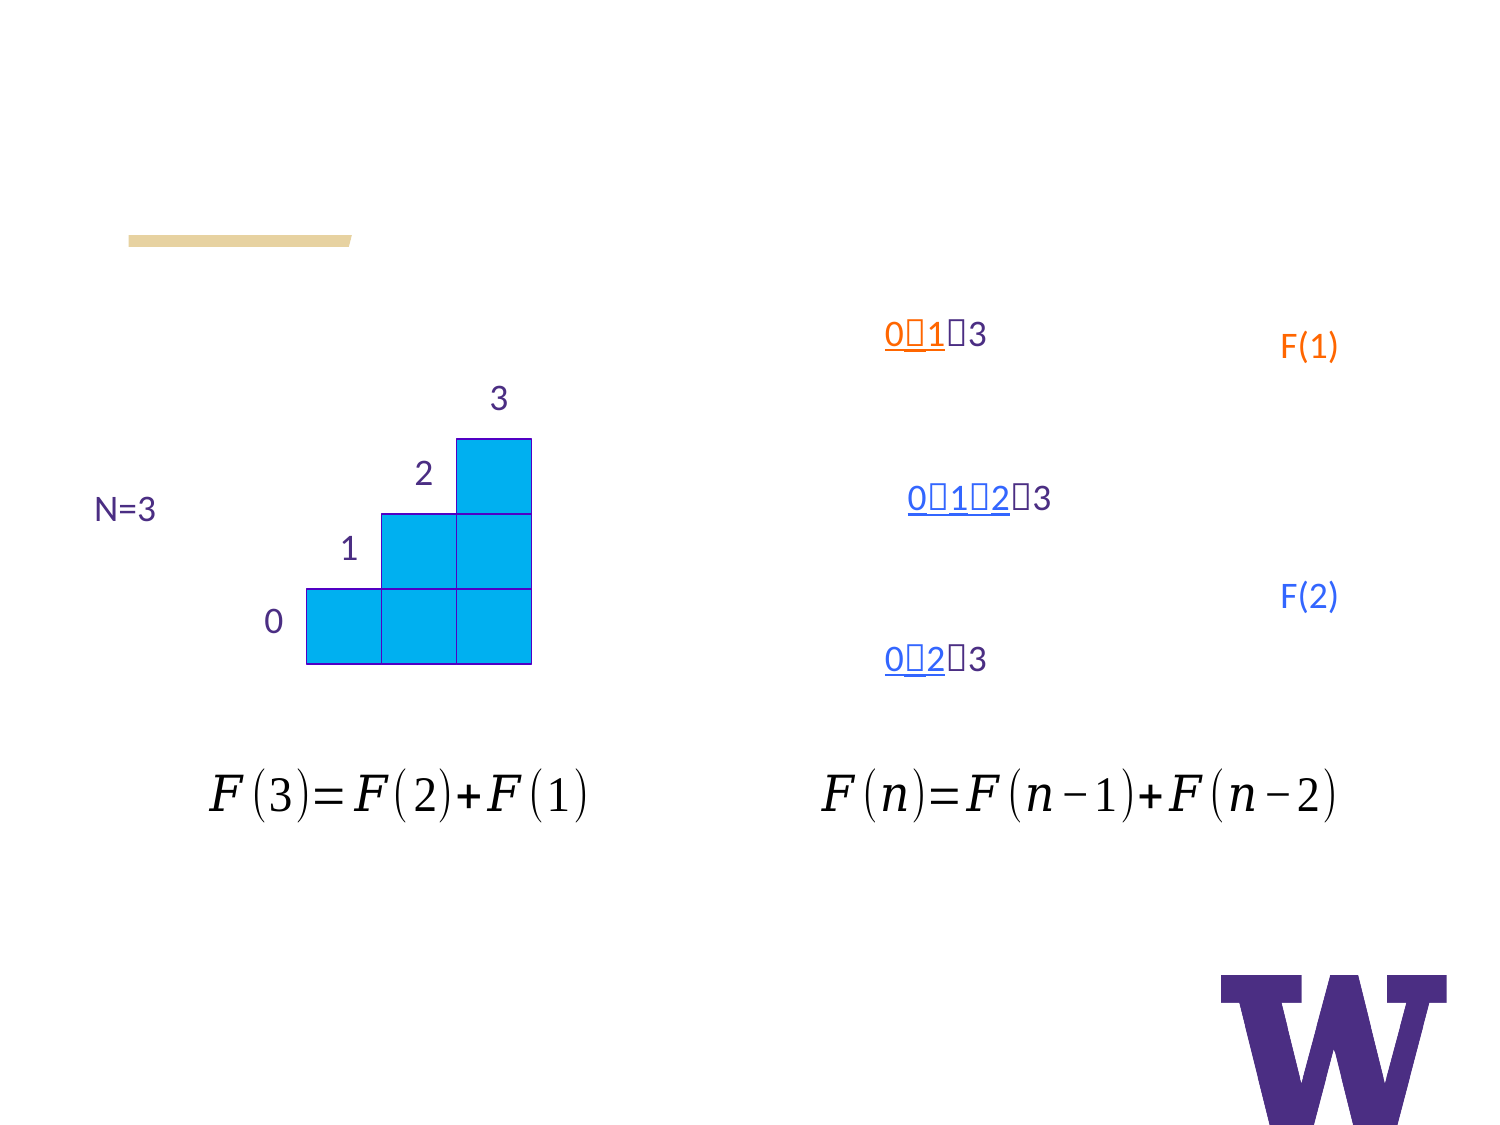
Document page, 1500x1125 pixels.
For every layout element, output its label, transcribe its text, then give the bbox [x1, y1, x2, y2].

text_box 0 [249, 589, 299, 649]
text_box 013 [870, 301, 1002, 362]
text_box F(1) [1265, 314, 1355, 374]
text_box [381, 590, 456, 665]
picture [1221, 975, 1447, 1125]
text_box [456, 439, 532, 515]
text_box [456, 590, 532, 665]
text_box [381, 514, 456, 590]
text_box 0123 [893, 465, 1067, 526]
text_box 023 [870, 626, 1002, 687]
text_box [306, 589, 381, 665]
text_box 2 [399, 440, 449, 501]
text_box 3 [474, 365, 524, 426]
text_box [456, 515, 532, 590]
text_box F(2) [1265, 564, 1355, 624]
text_box 1 [324, 515, 374, 576]
text_box N=3 [79, 476, 172, 537]
picture [128, 235, 352, 247]
